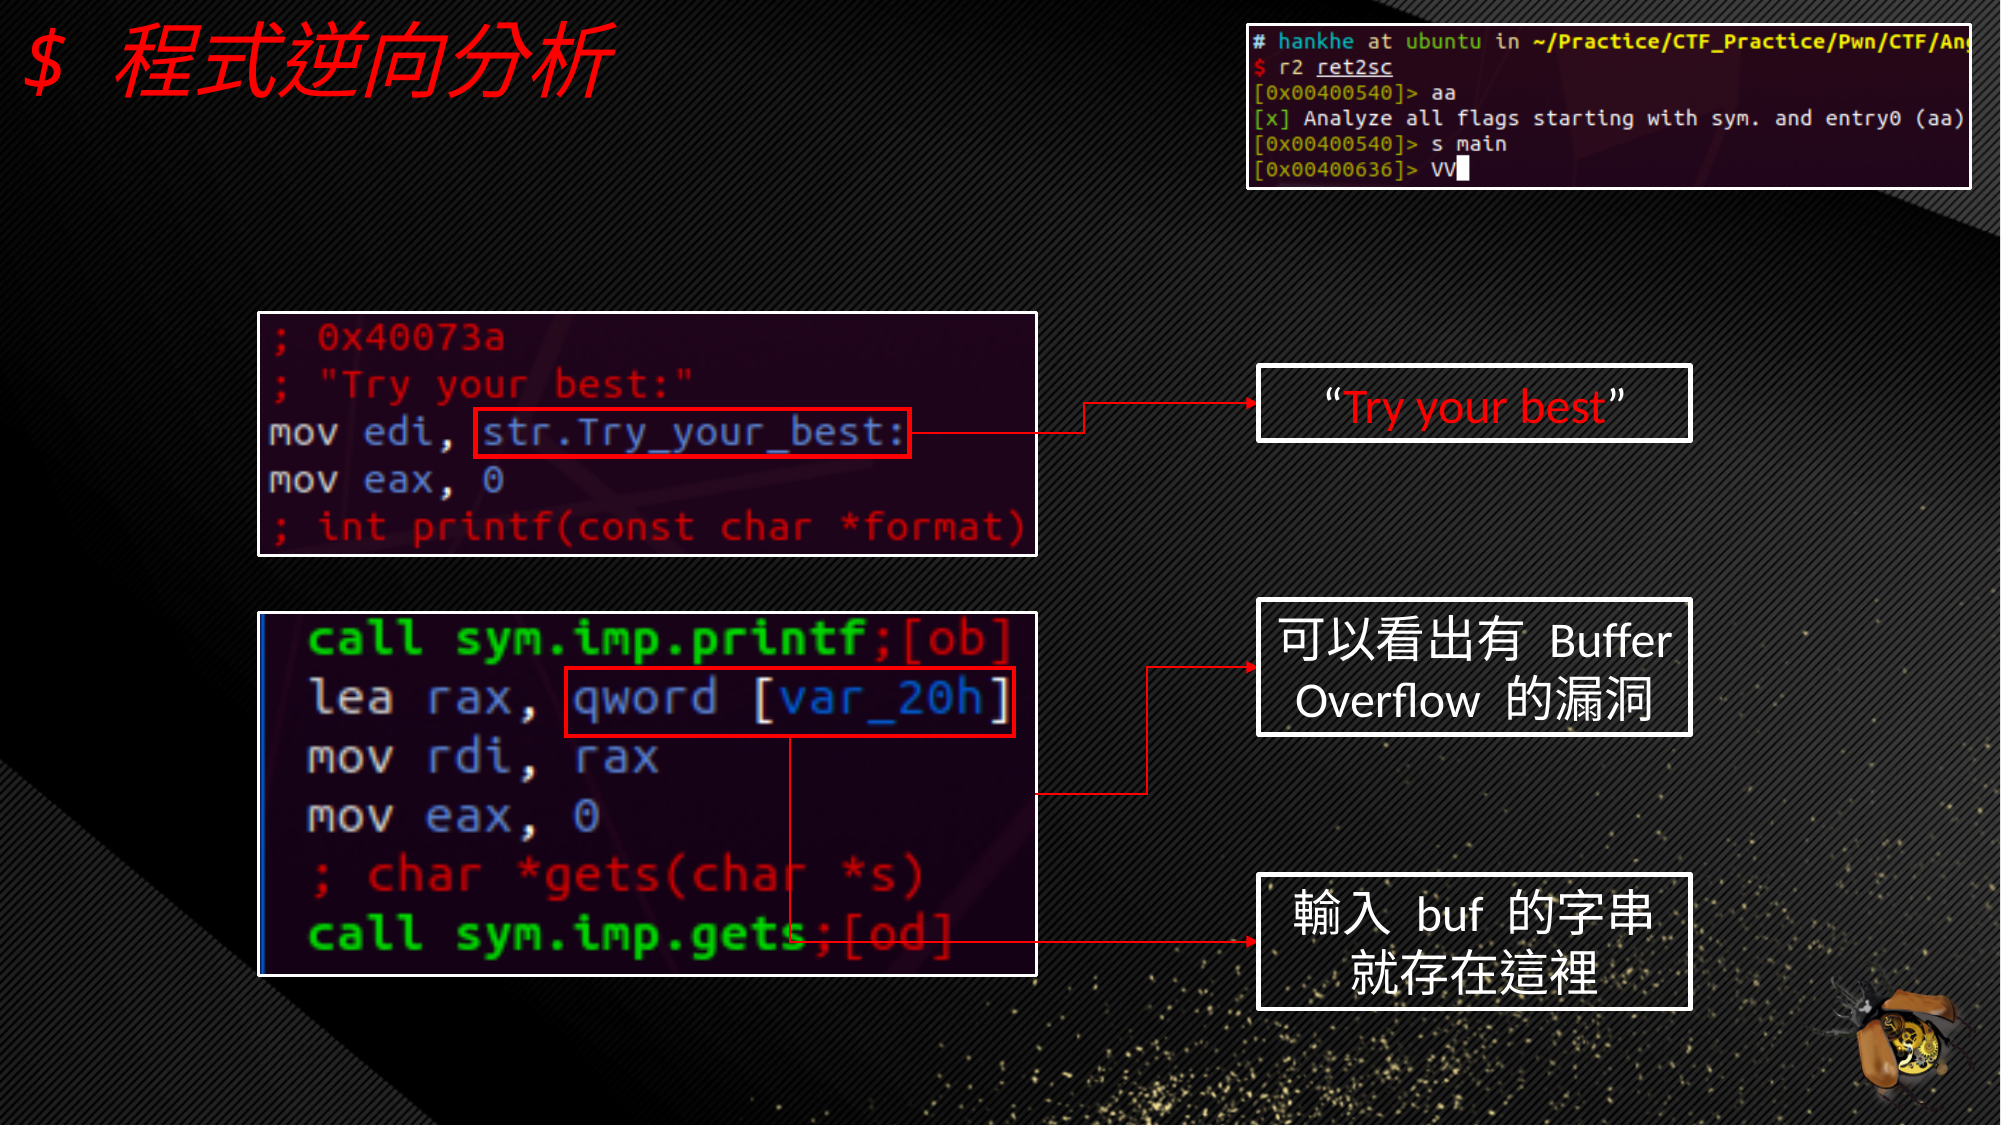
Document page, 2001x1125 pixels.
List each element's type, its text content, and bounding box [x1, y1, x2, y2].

text_box $ 程式逆向分析 [0, 0, 632, 129]
text_box “Try your best” [1258, 365, 1691, 441]
text_box 輸入 buf 的字串就存在這裡 [1258, 874, 1691, 1009]
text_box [1128, 667, 1259, 794]
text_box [909, 403, 1259, 433]
picture [0, 0, 2001, 1125]
text_box 可以看出有 Buffer Overflow 的漏洞 [1258, 599, 1691, 735]
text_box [921, 604, 1128, 1074]
